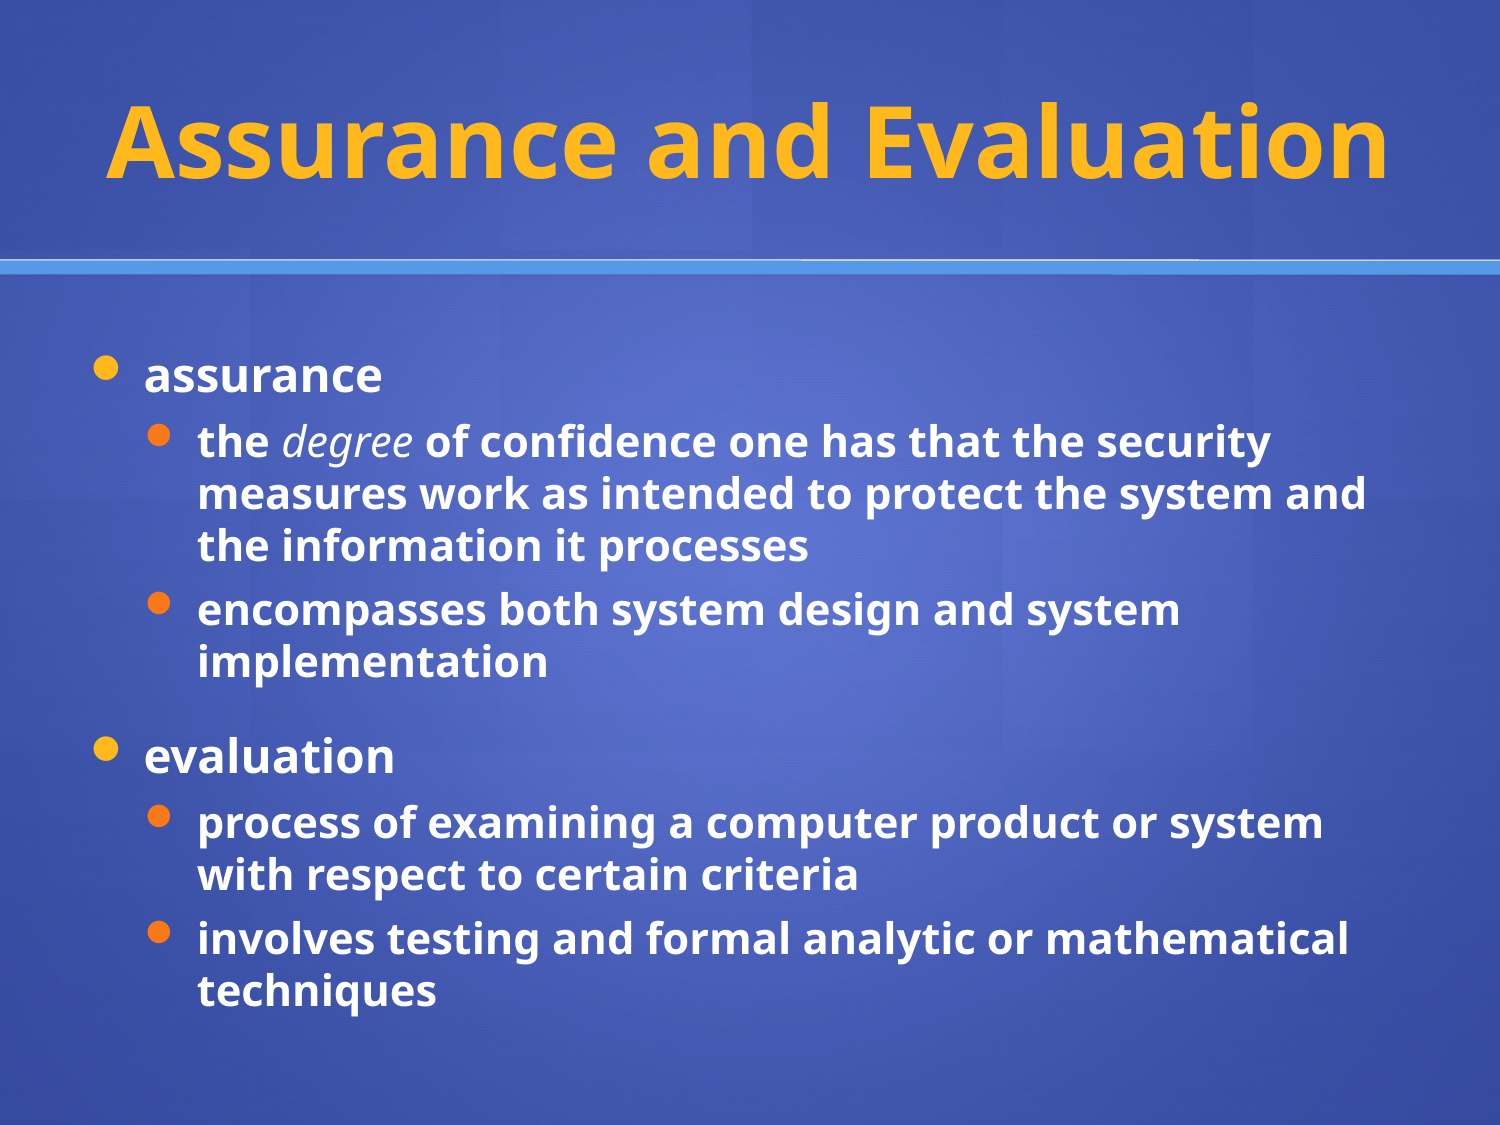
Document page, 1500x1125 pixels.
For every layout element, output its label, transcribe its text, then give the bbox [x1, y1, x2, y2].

title Assurance and Evaluation [75, 45, 1425, 233]
list assurance the degree of confidence one has that the security measures work as intended to protect the system and the information it processes encompasses both system design and system implementation evaluation process of examining a computer product or system with respect to certain criteria involves testing and formal analytic or mathematical techniques [75, 337, 1425, 1025]
